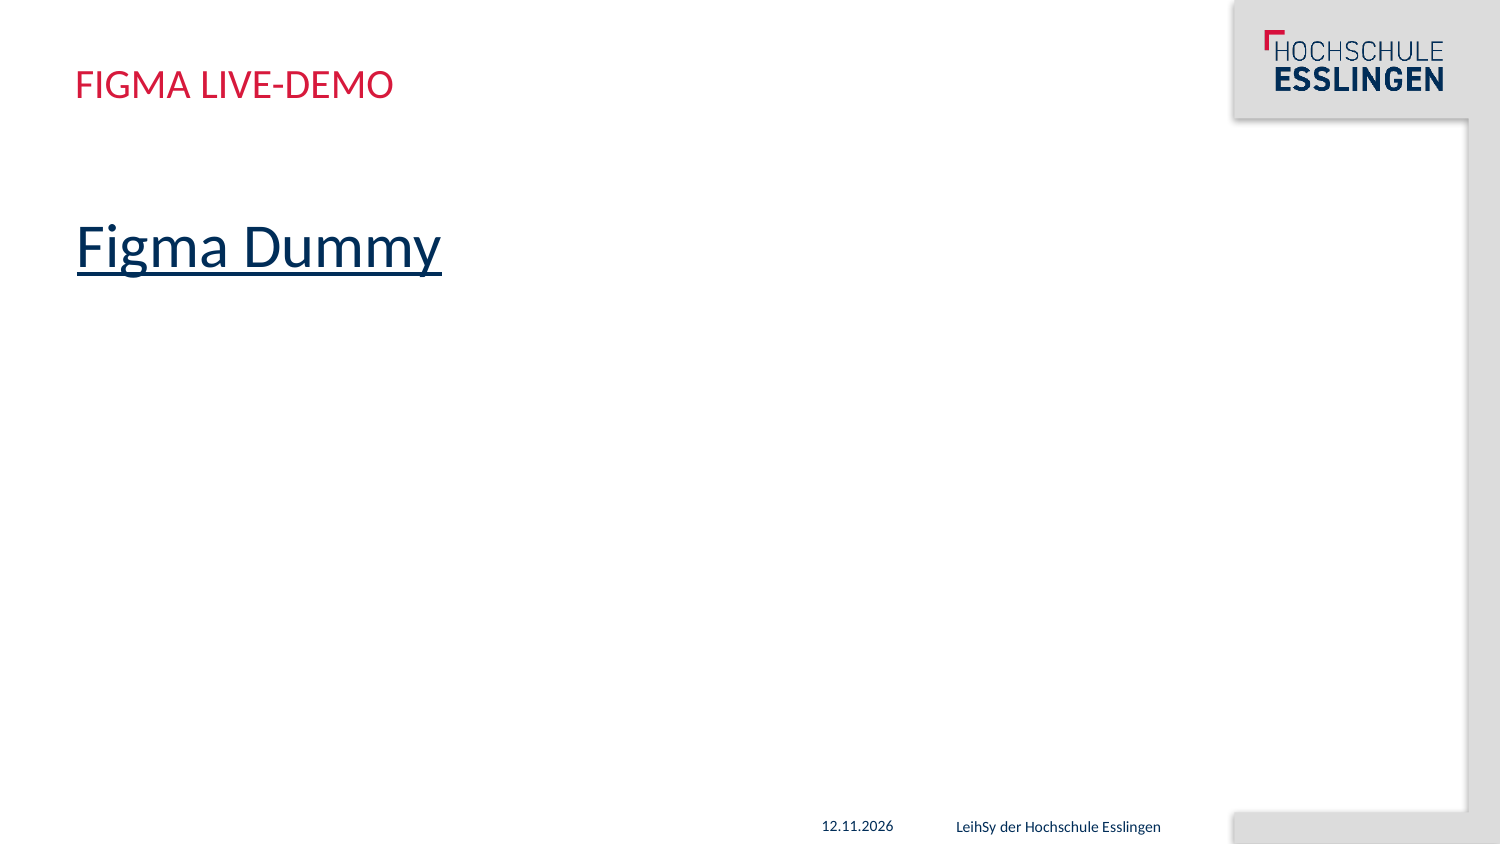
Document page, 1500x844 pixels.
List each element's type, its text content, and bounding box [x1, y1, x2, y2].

list Figma Dummy [76, 205, 1138, 775]
footer LeihSy der Hochschule Esslingen [956, 816, 1235, 843]
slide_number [821, 816, 940, 843]
picture [1258, 23, 1460, 92]
title Figma live-demo [75, 56, 1188, 108]
